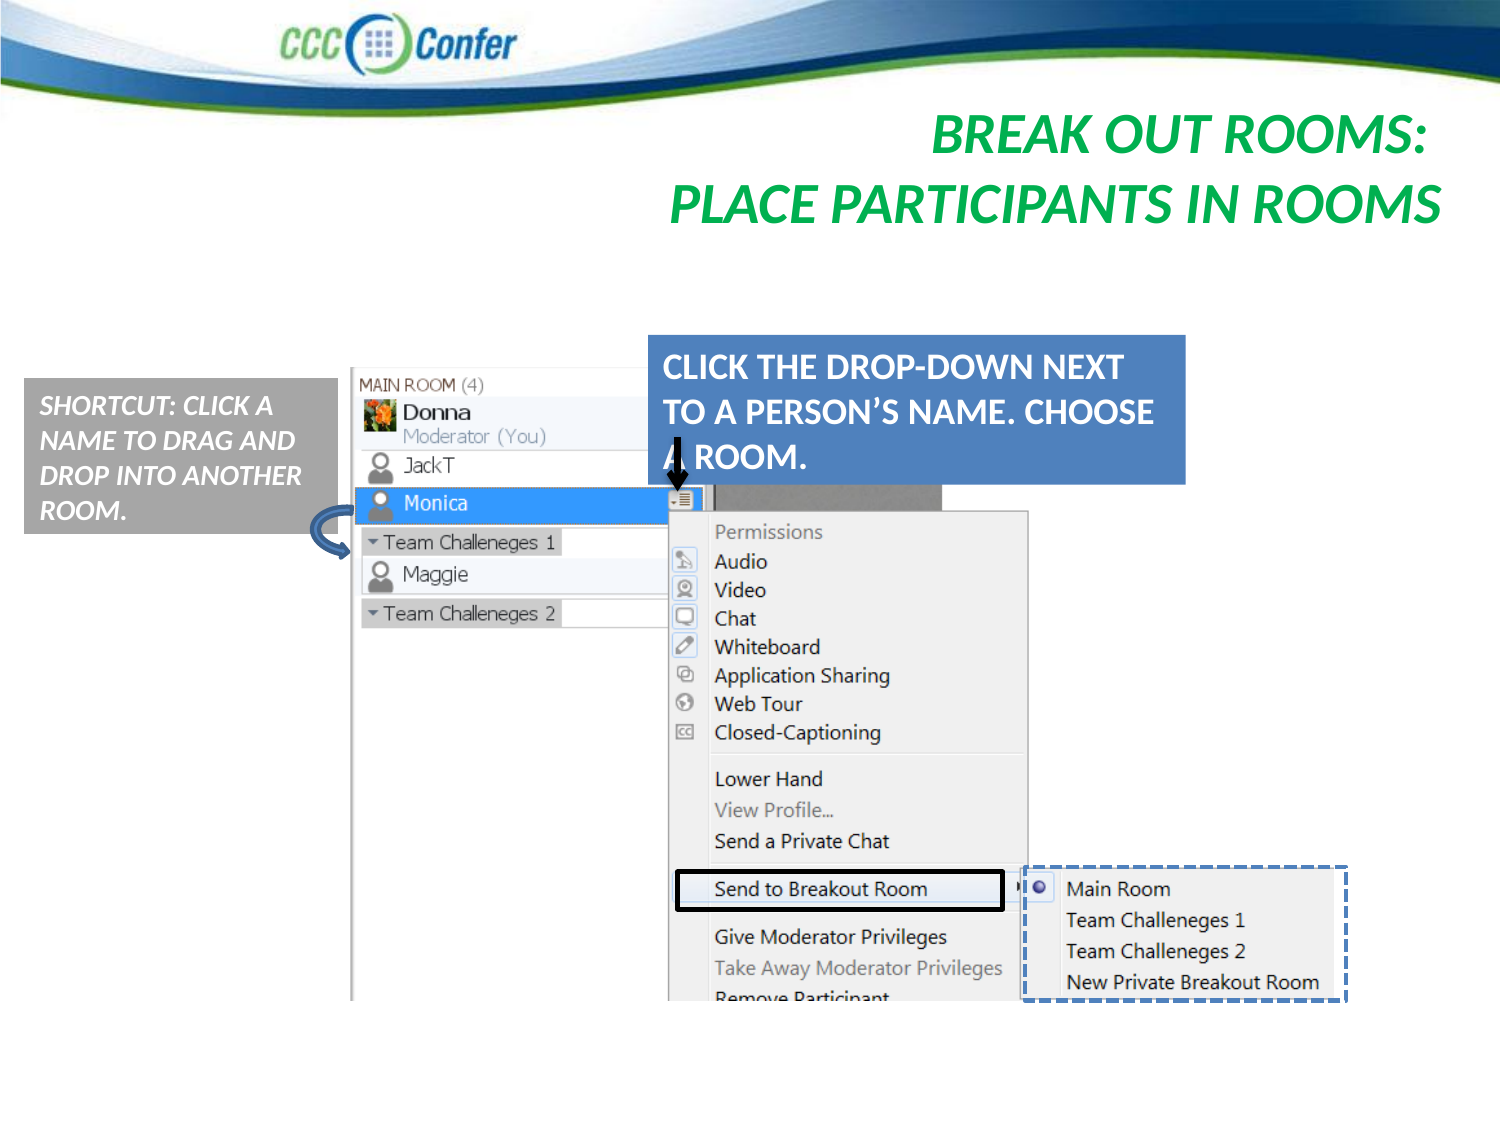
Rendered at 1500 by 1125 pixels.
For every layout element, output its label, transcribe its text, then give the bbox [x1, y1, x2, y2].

picture [349, 366, 1335, 1001]
picture [0, 0, 1500, 146]
text_box [1338, 865, 1348, 1003]
title Break out rooms: Place participants in rooms [593, 87, 1457, 188]
text_box Click the drop-down next to a person’s name. Choose a room. [648, 334, 1186, 365]
text_box [309, 504, 344, 560]
text_box Shortcut: Click a name to drag and drop into another room. [24, 378, 338, 534]
